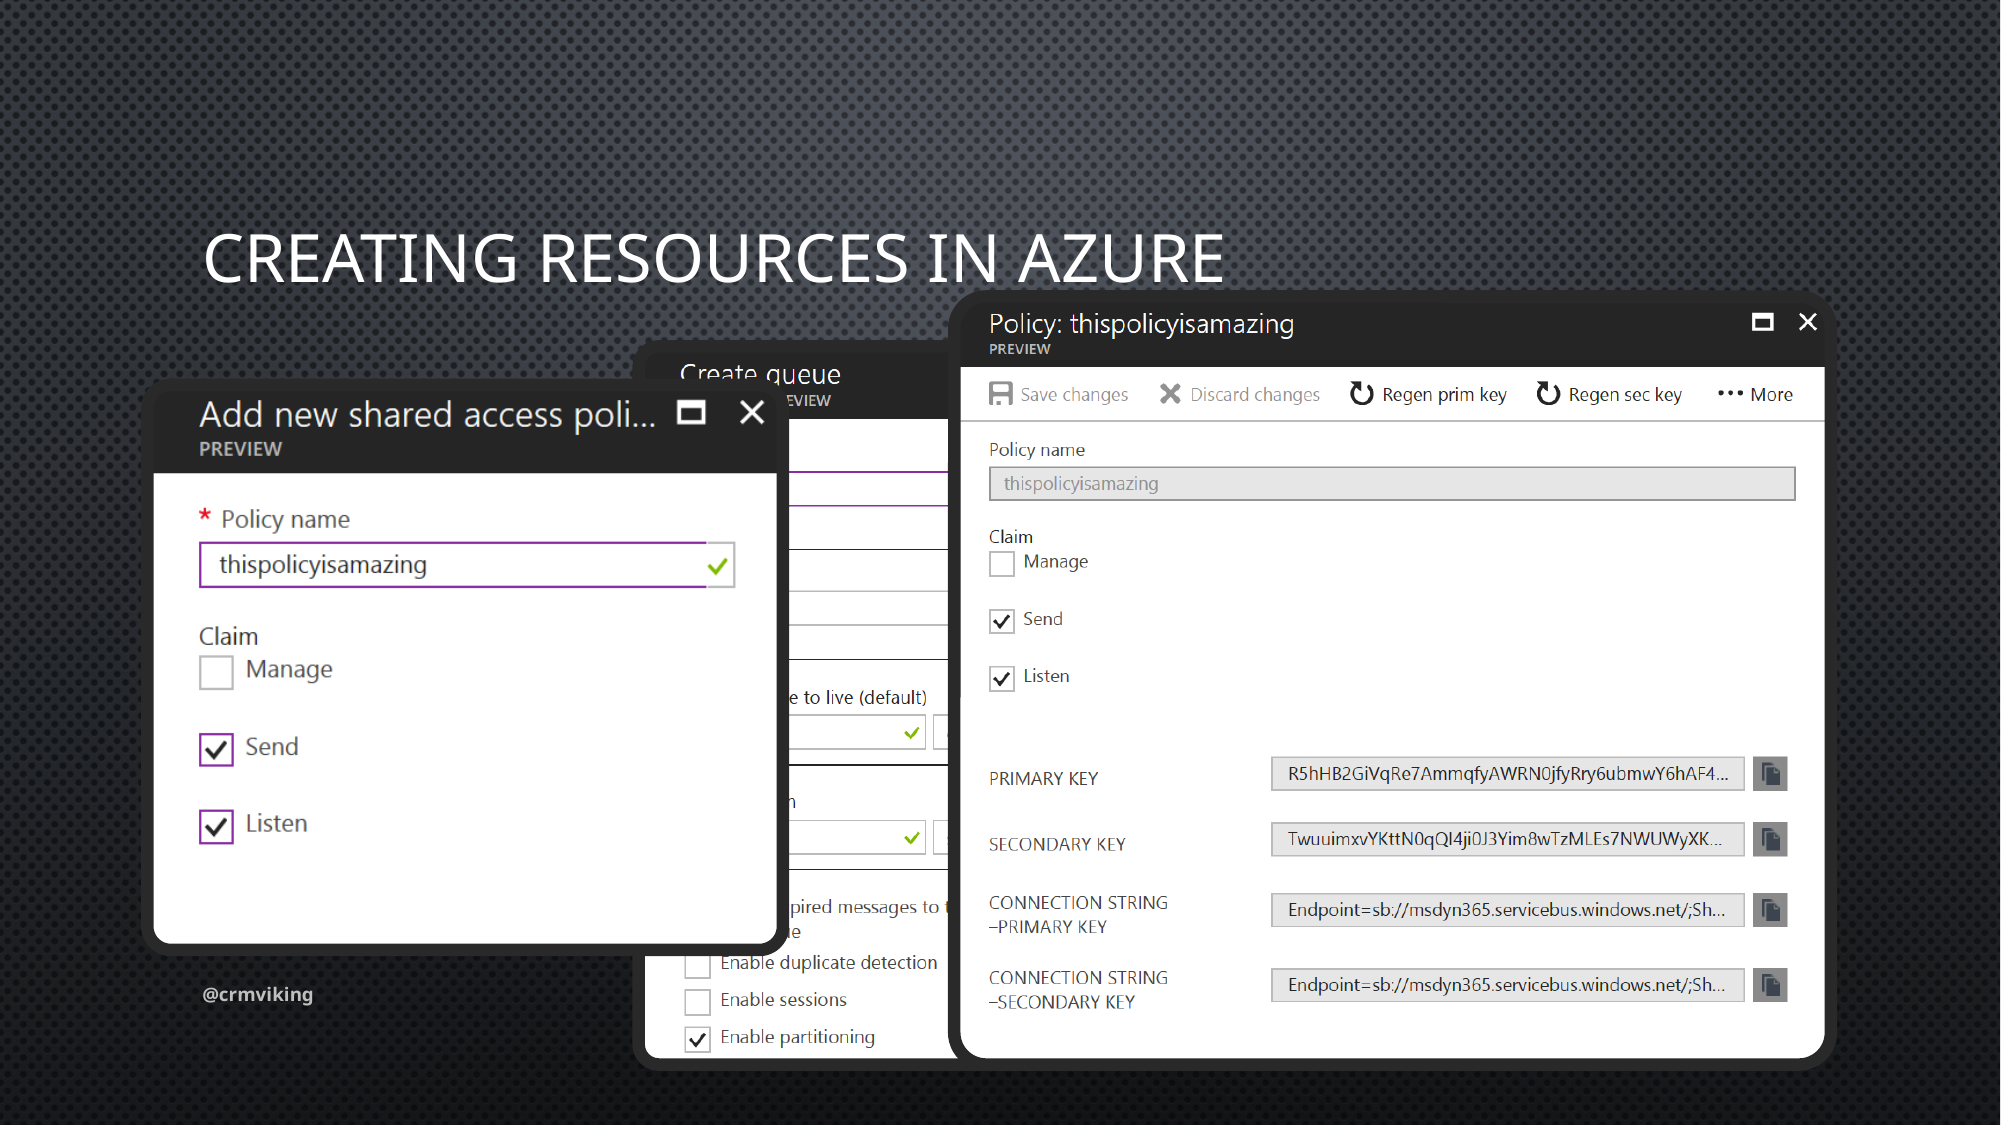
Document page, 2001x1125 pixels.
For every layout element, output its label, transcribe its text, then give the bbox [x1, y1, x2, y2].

footer @crmviking [187, 965, 632, 1025]
picture [147, 296, 1832, 1065]
title Creating resources in azure [187, 99, 1813, 378]
